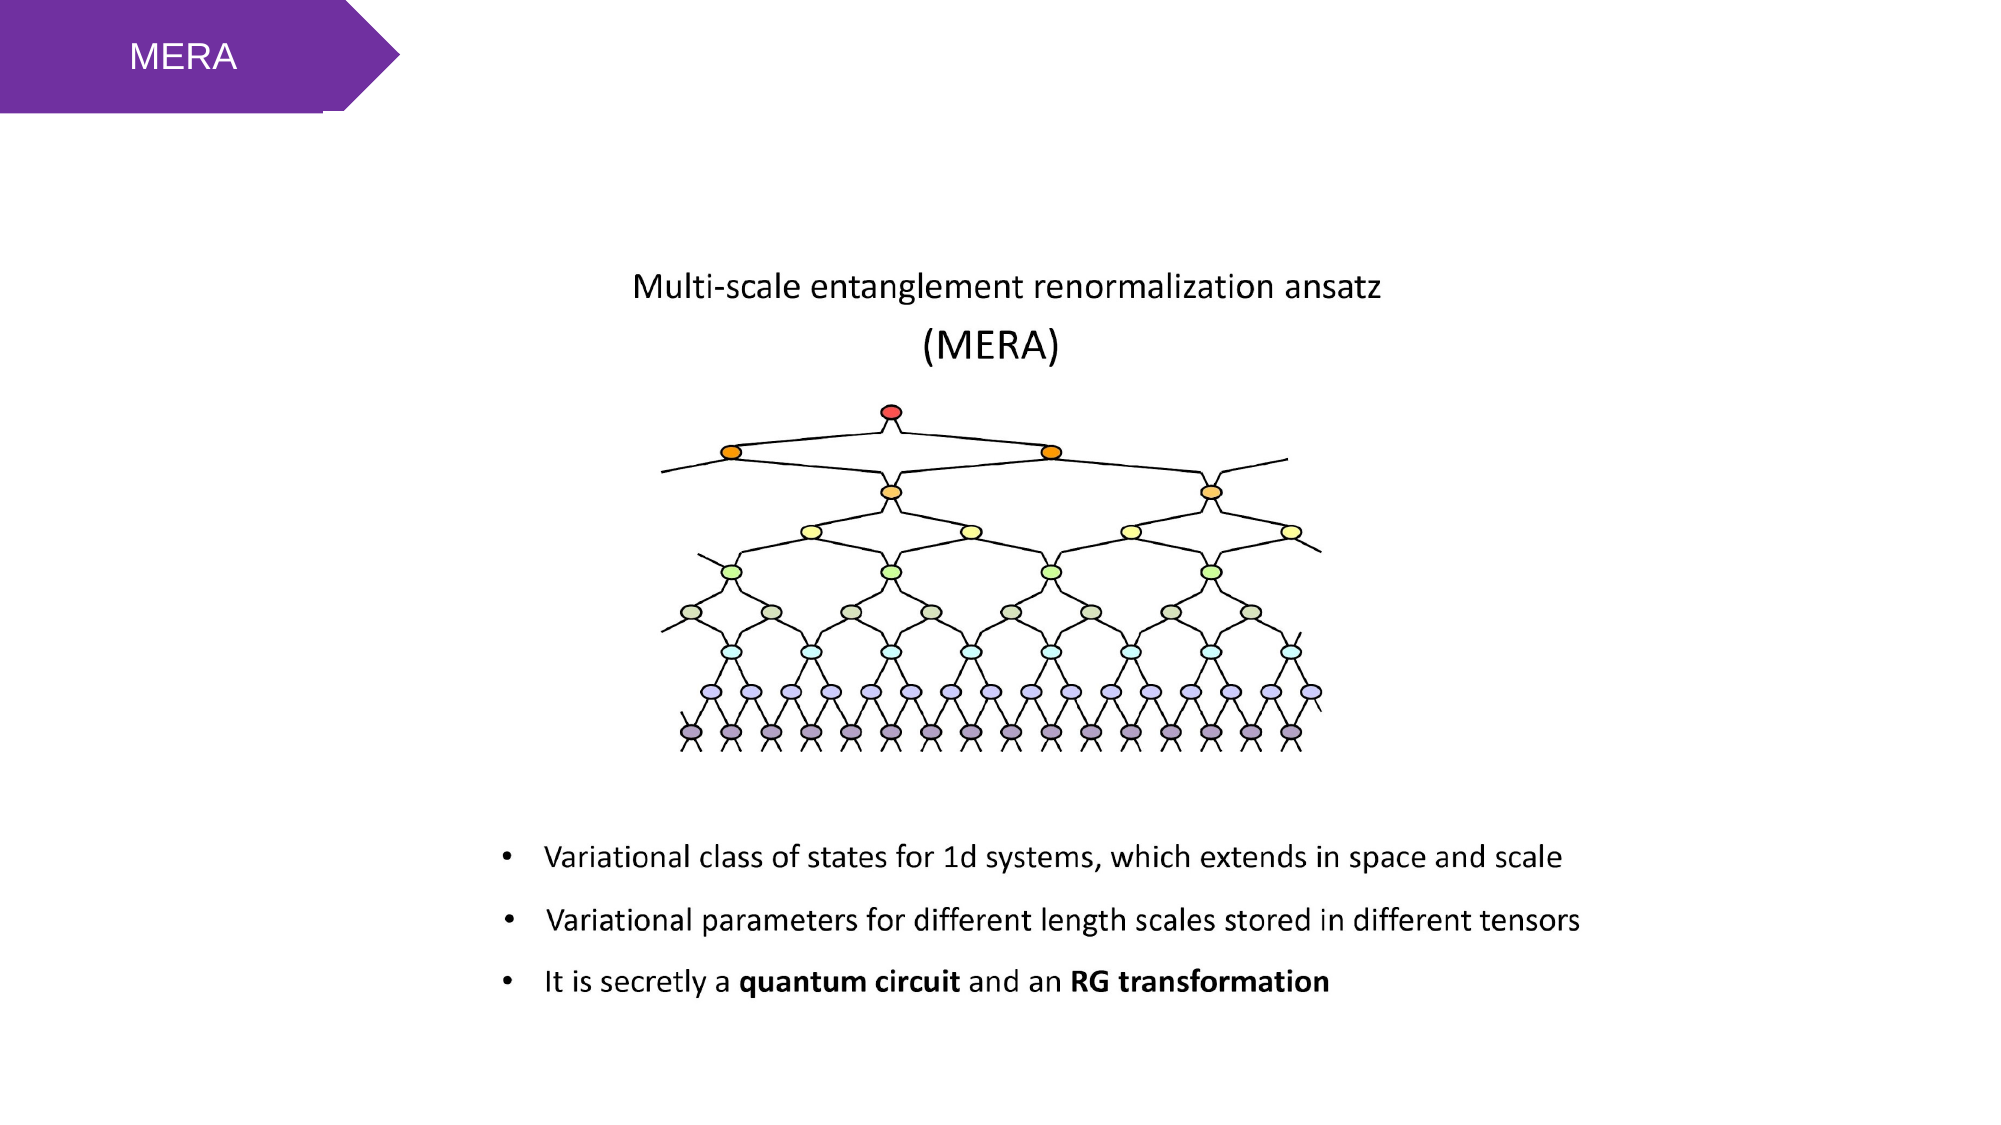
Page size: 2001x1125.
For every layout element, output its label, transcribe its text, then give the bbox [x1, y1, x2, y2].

picture [323, 111, 1677, 1125]
text_box MERA [0, 0, 398, 112]
